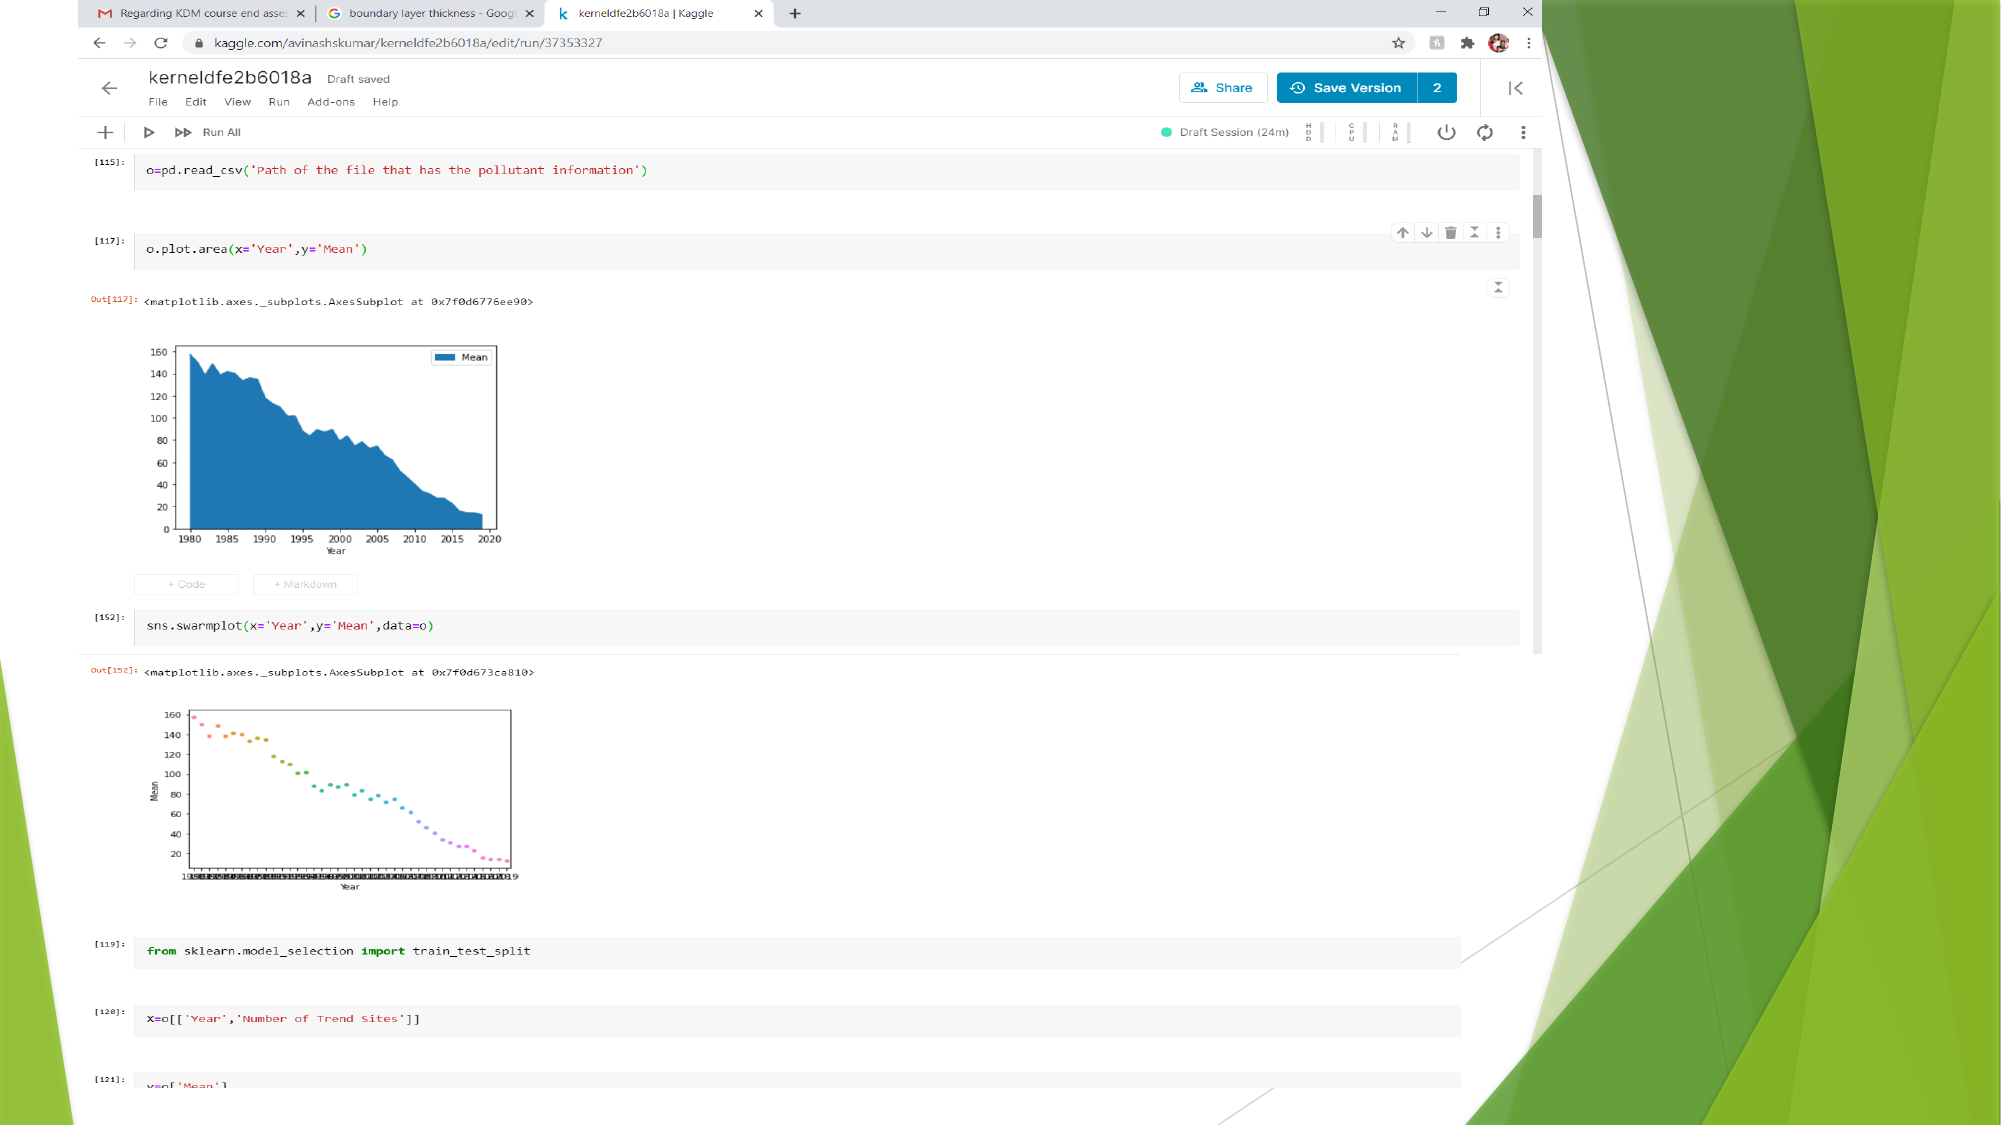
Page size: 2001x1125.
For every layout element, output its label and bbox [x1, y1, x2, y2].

list [78, 0, 1543, 655]
picture [78, 653, 1462, 1089]
